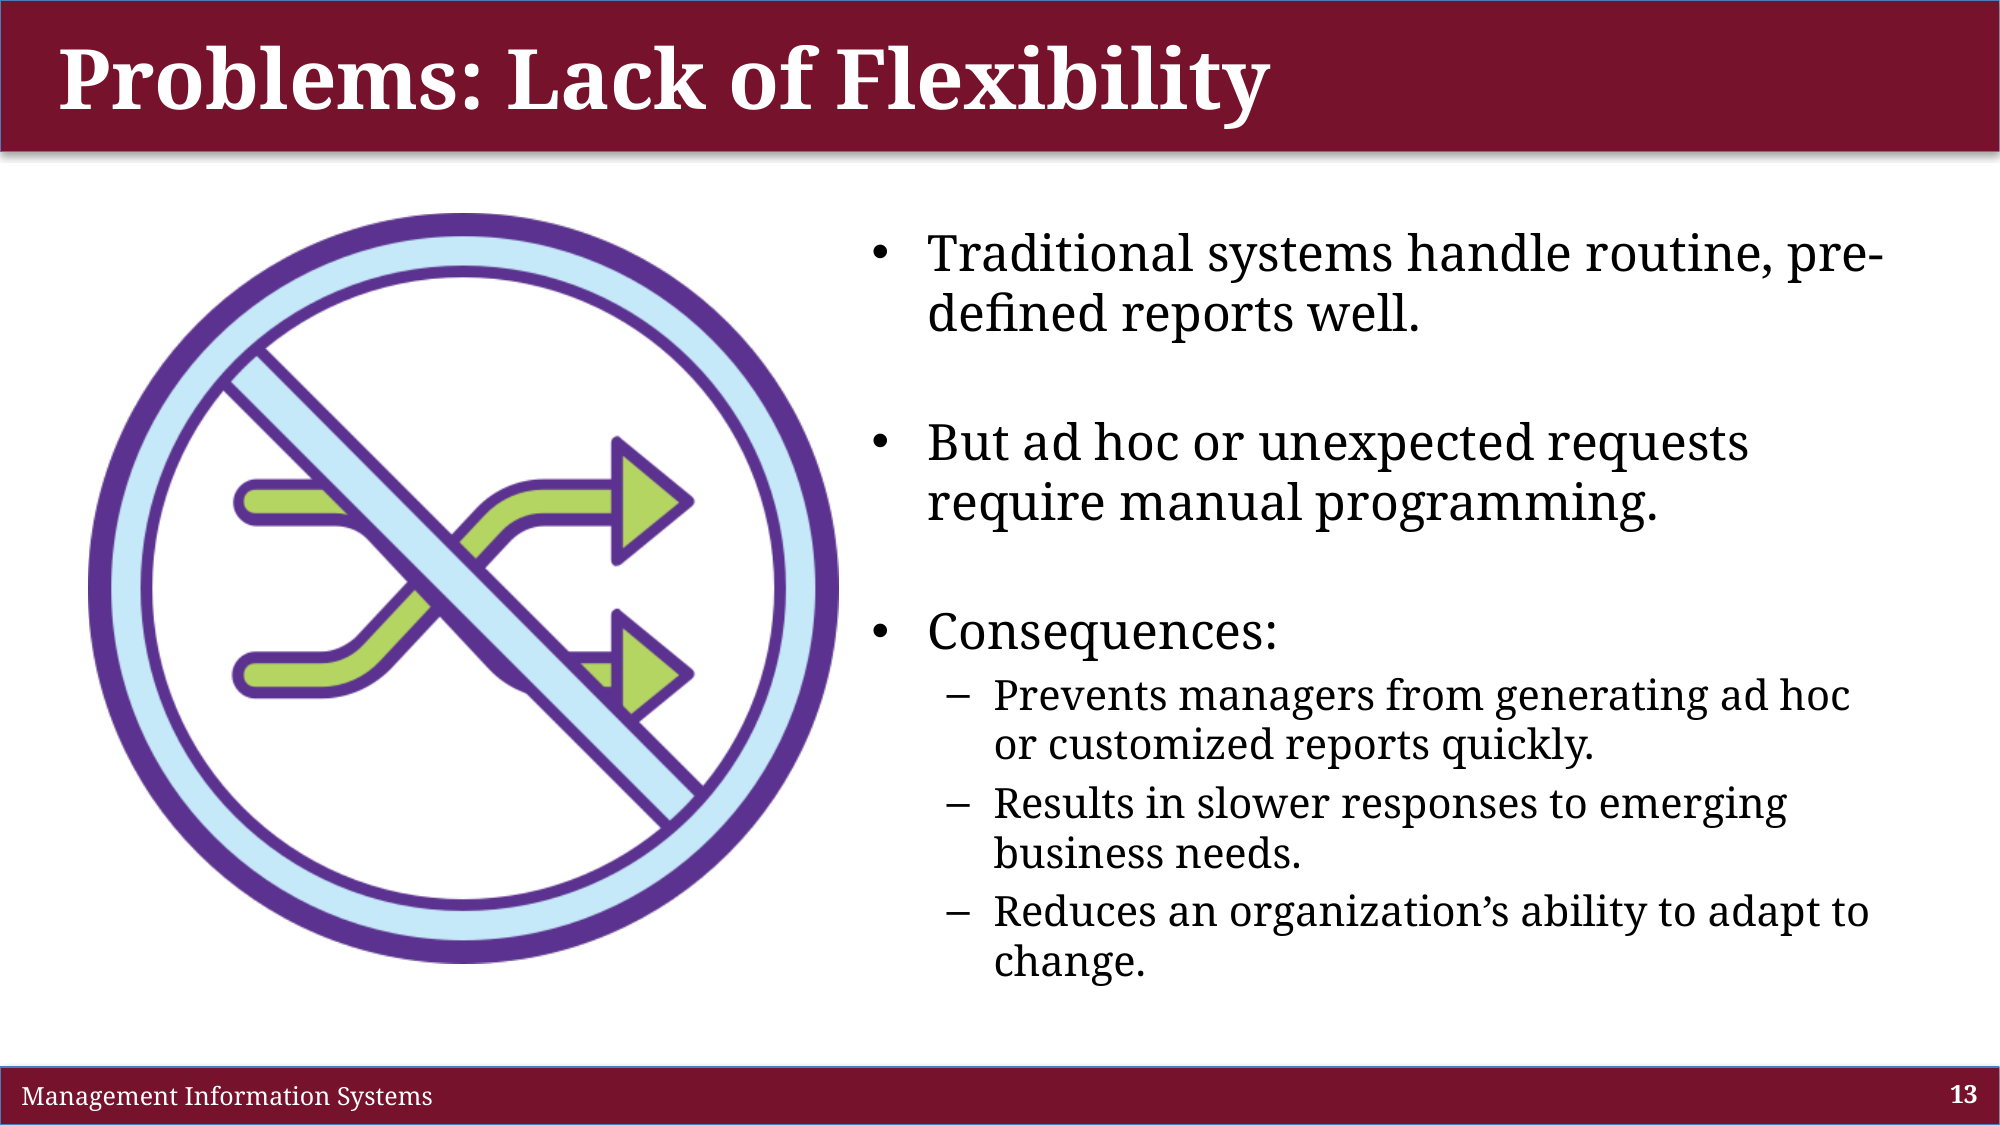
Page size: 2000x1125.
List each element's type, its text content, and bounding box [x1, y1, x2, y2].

text_box [475, 1066, 1649, 1125]
footer Management Information Systems [0, 1066, 475, 1125]
picture [88, 213, 840, 964]
list Traditional systems handle routine, pre-defined reports well. But ad hoc or unexpected requests require manual programming. Consequences: Prevents managers from generating ad hoc or customized reports quickly. Results in slower responses to emerging business needs. Reduces an organization’s ability to adapt to change. [856, 213, 1911, 1047]
title Problems: Lack of Flexibility [0, 0, 2000, 152]
slide_number 13 [1649, 1066, 2000, 1125]
